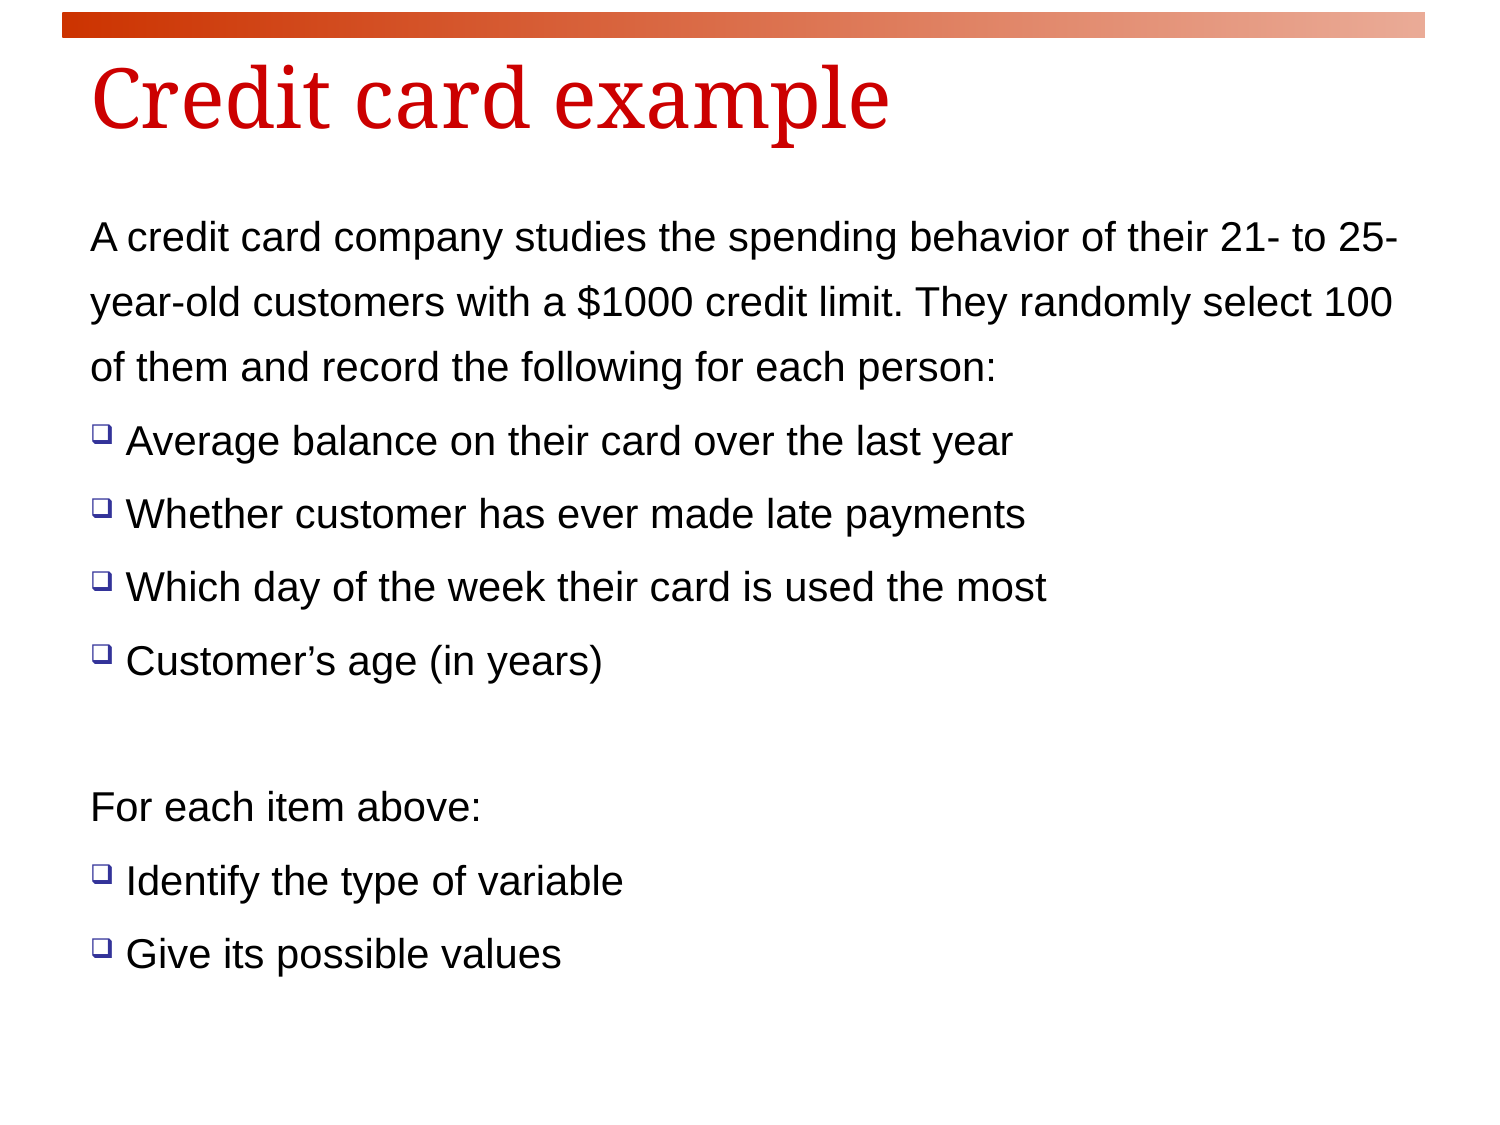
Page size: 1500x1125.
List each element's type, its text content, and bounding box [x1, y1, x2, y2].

title Credit card example [75, 37, 1425, 163]
list A credit card company studies the spending behavior of their 21- to 25- year-old customers with a $1000 credit limit. They randomly select 100 of them and record the following for each person: Average balance on their card over the last year Whether customer has ever made late payments Which day of the week their card is used the most Customer’s age (in years) For each item above: Identify the type of variable Give its possible values [75, 187, 1425, 1088]
